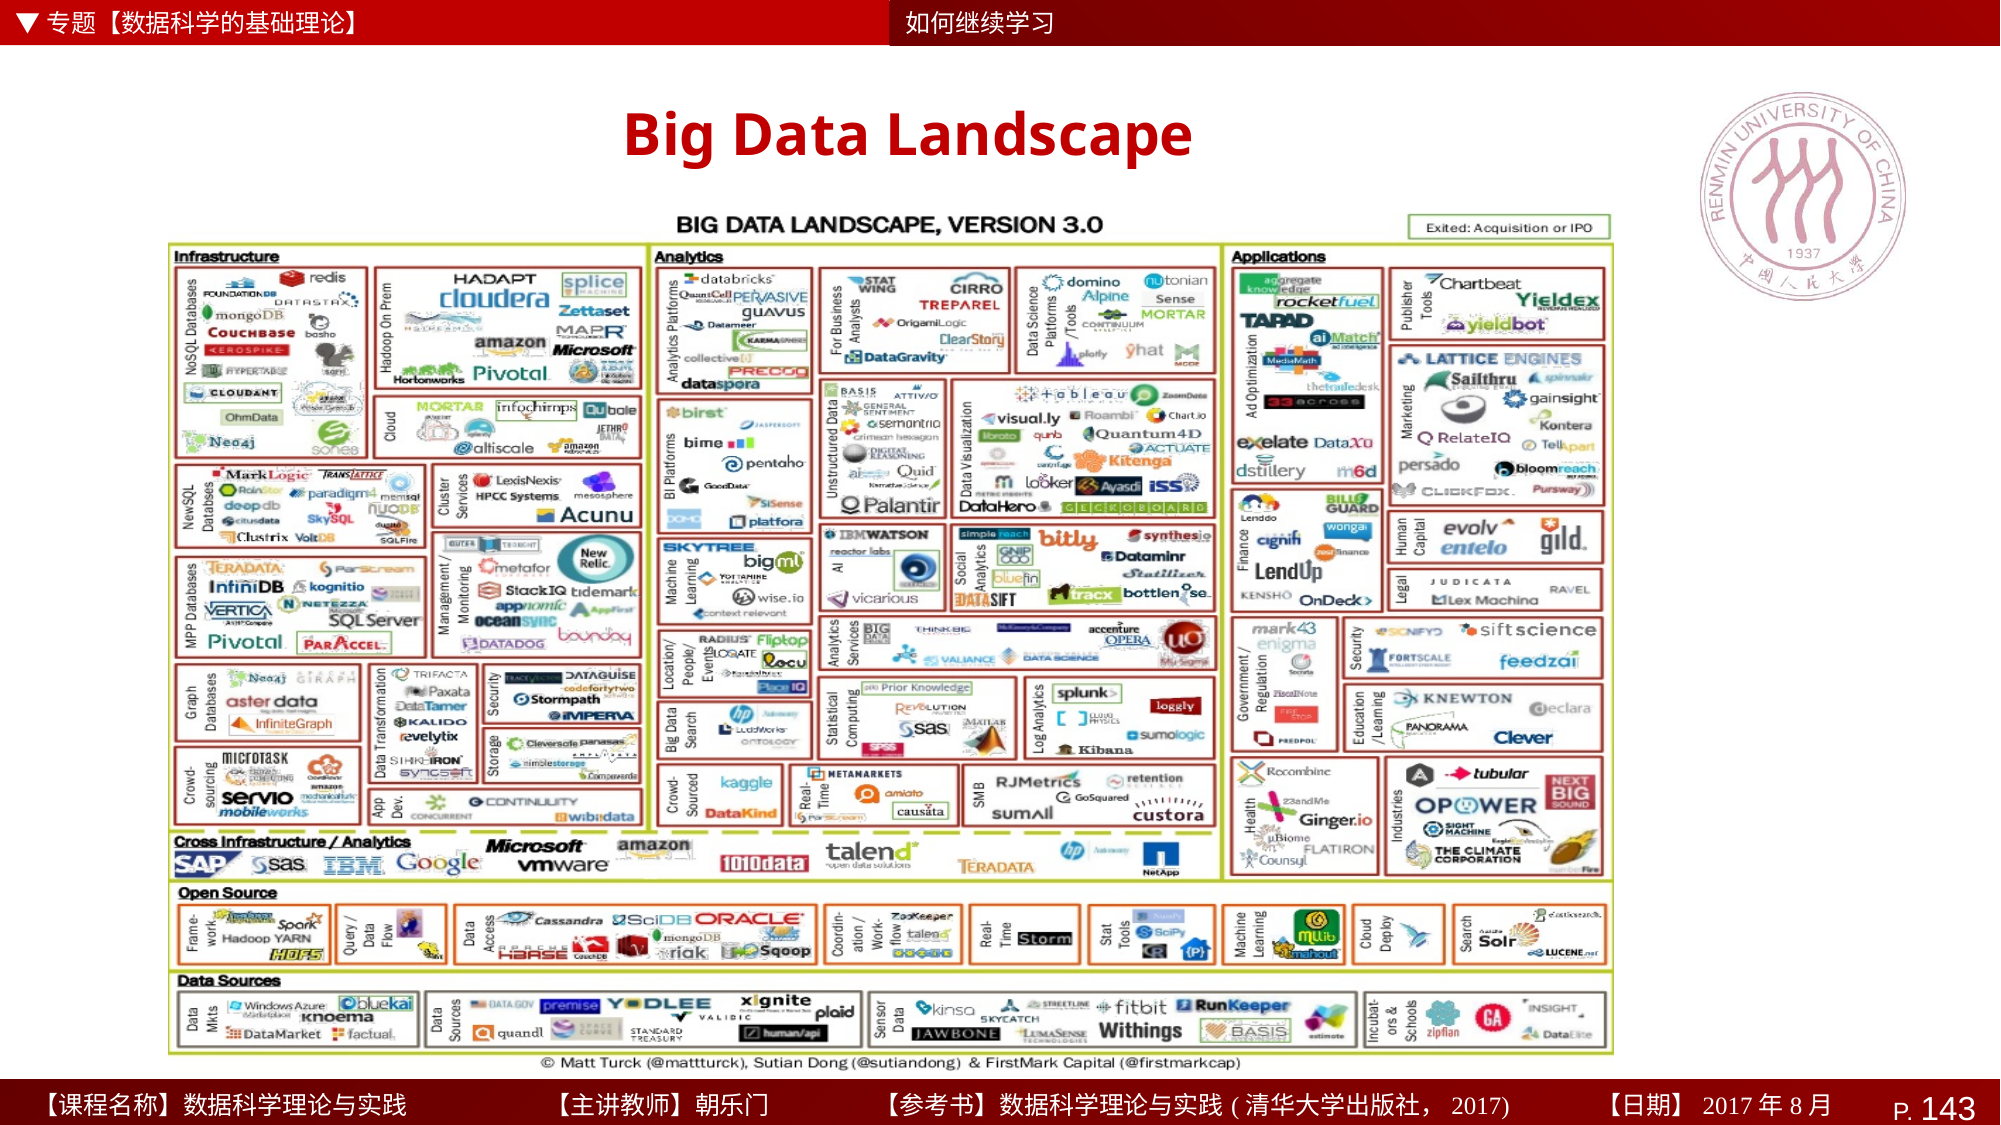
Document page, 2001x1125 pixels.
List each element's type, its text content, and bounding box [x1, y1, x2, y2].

picture [167, 212, 1614, 1072]
title Big Data Landscape [64, 64, 1768, 200]
list 如何继续学习 [890, 0, 1249, 43]
list ▼专题【数据科学的基础理论】 [0, 0, 725, 43]
picture [1696, 89, 1910, 304]
